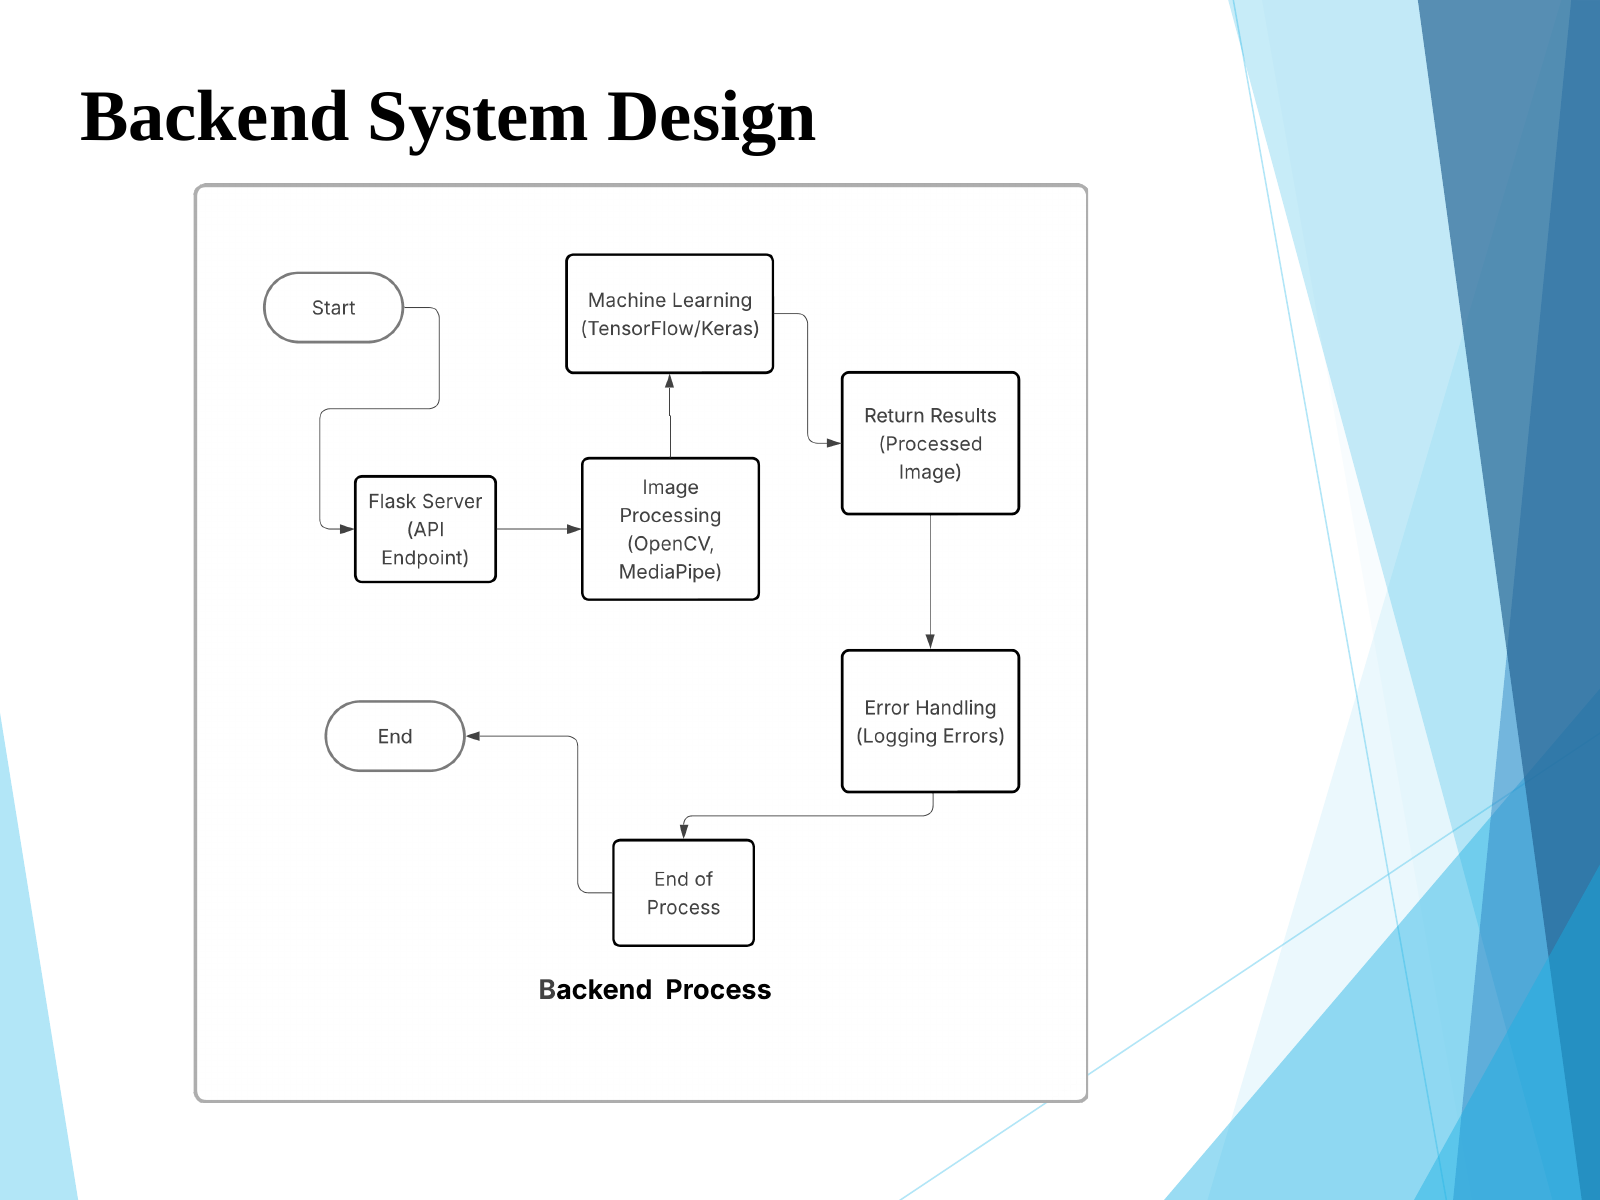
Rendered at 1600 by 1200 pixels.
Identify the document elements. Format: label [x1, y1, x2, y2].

text_box [0, 0, 1600, 1200]
picture [193, 178, 1089, 1103]
